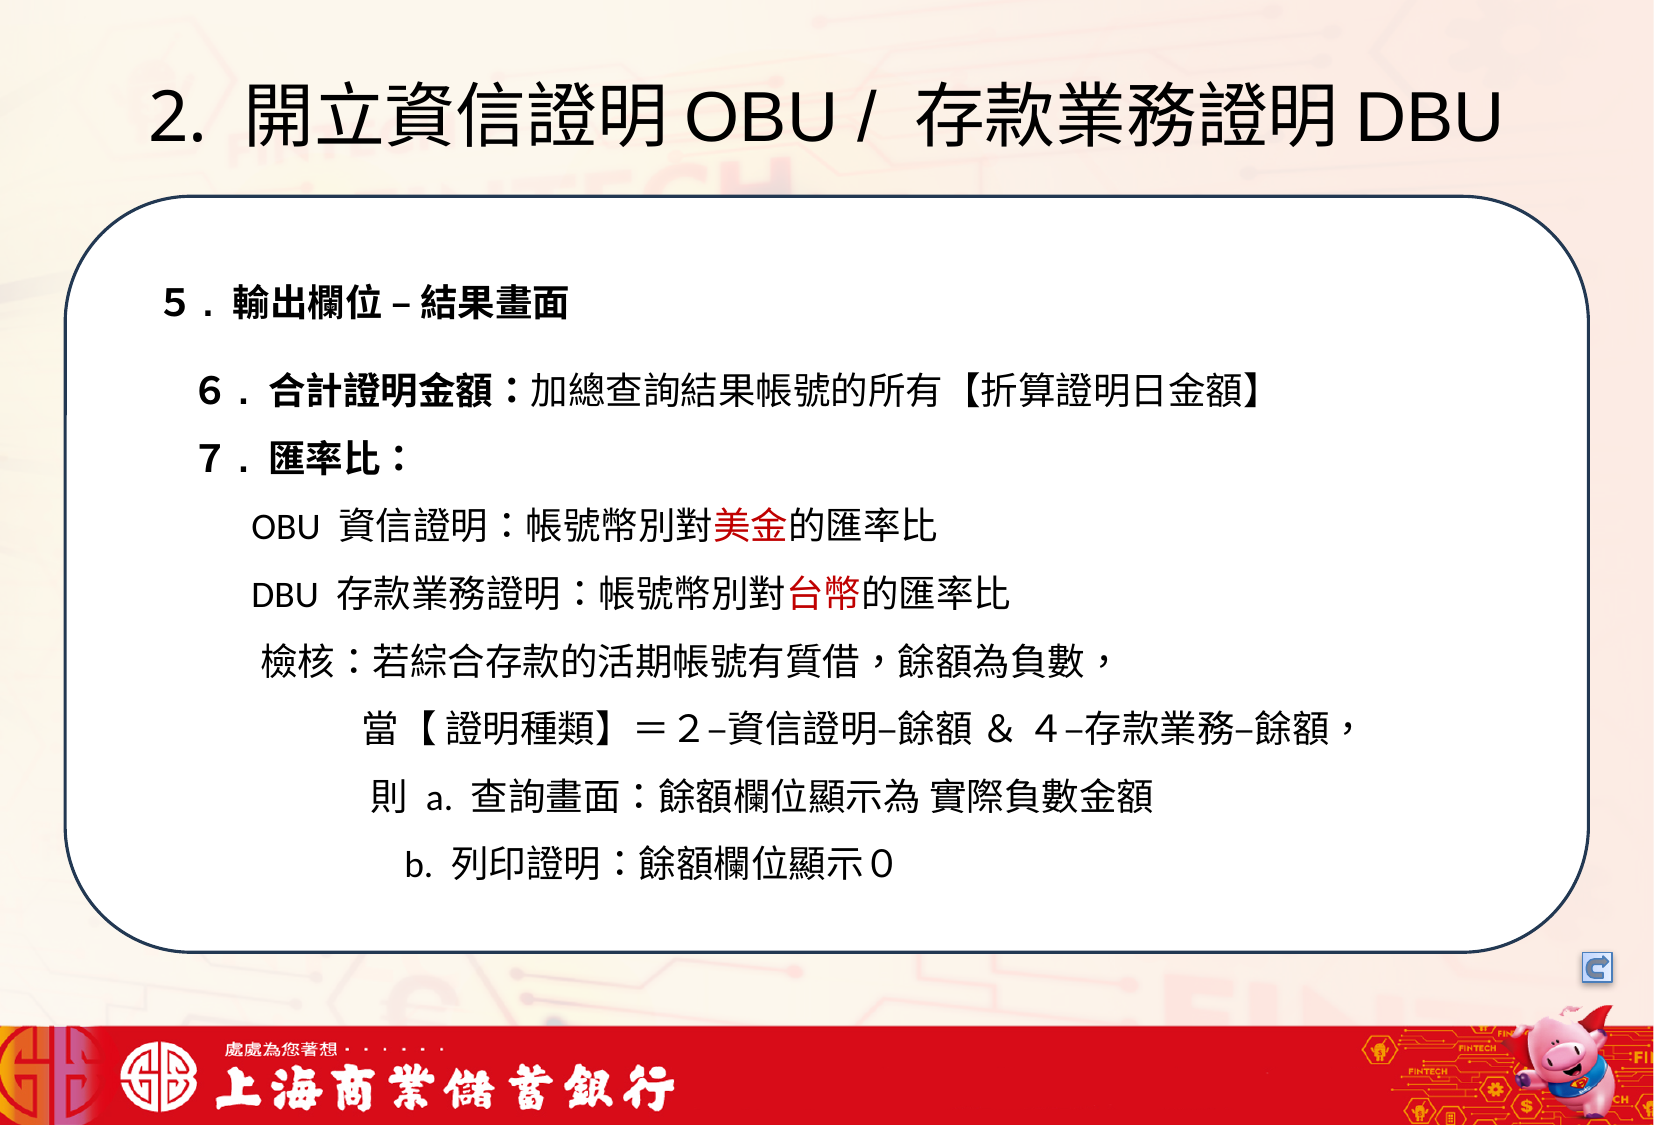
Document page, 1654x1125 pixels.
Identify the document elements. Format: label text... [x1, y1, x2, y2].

text_box 我們可以將信用卡相關資料存在一個檔案中，將這些檔案中的文字進行詞向量的轉換，把文字轉成數字向量存在向量資料庫中，透過檢索器在向量資料庫搜尋與用戶問題最接近的資訊，透過生成器，生成最合適的答案回覆用戶 [63, 207, 1591, 954]
picture [0, 0, 1654, 1125]
title 2. 開立資信證明OBU / 存款業務證明DBU [82, 19, 1571, 207]
text_box [1582, 952, 1613, 983]
text_box ６. 合計證明金額：加總查詢結果帳號的所有【折算證明日金額】 ７. 匯率比： OBU 資信證明：帳號幣別對美金的匯率比 DBU 存款業務證明：帳號幣別對台幣的匯率比 檢核：若綜合存款的活期帳號有質借，餘額為負數， 當【 證明種類】＝２–資信證明–餘額 ＆ ４–存款業務–餘額， 則 a. 查詢畫面：餘額欄位顯示為 實際負數金額 b. 列印證明：餘額欄位顯示０ [177, 337, 1654, 960]
text_box ５. 輸出欄位 – 結果畫面 [141, 249, 969, 332]
